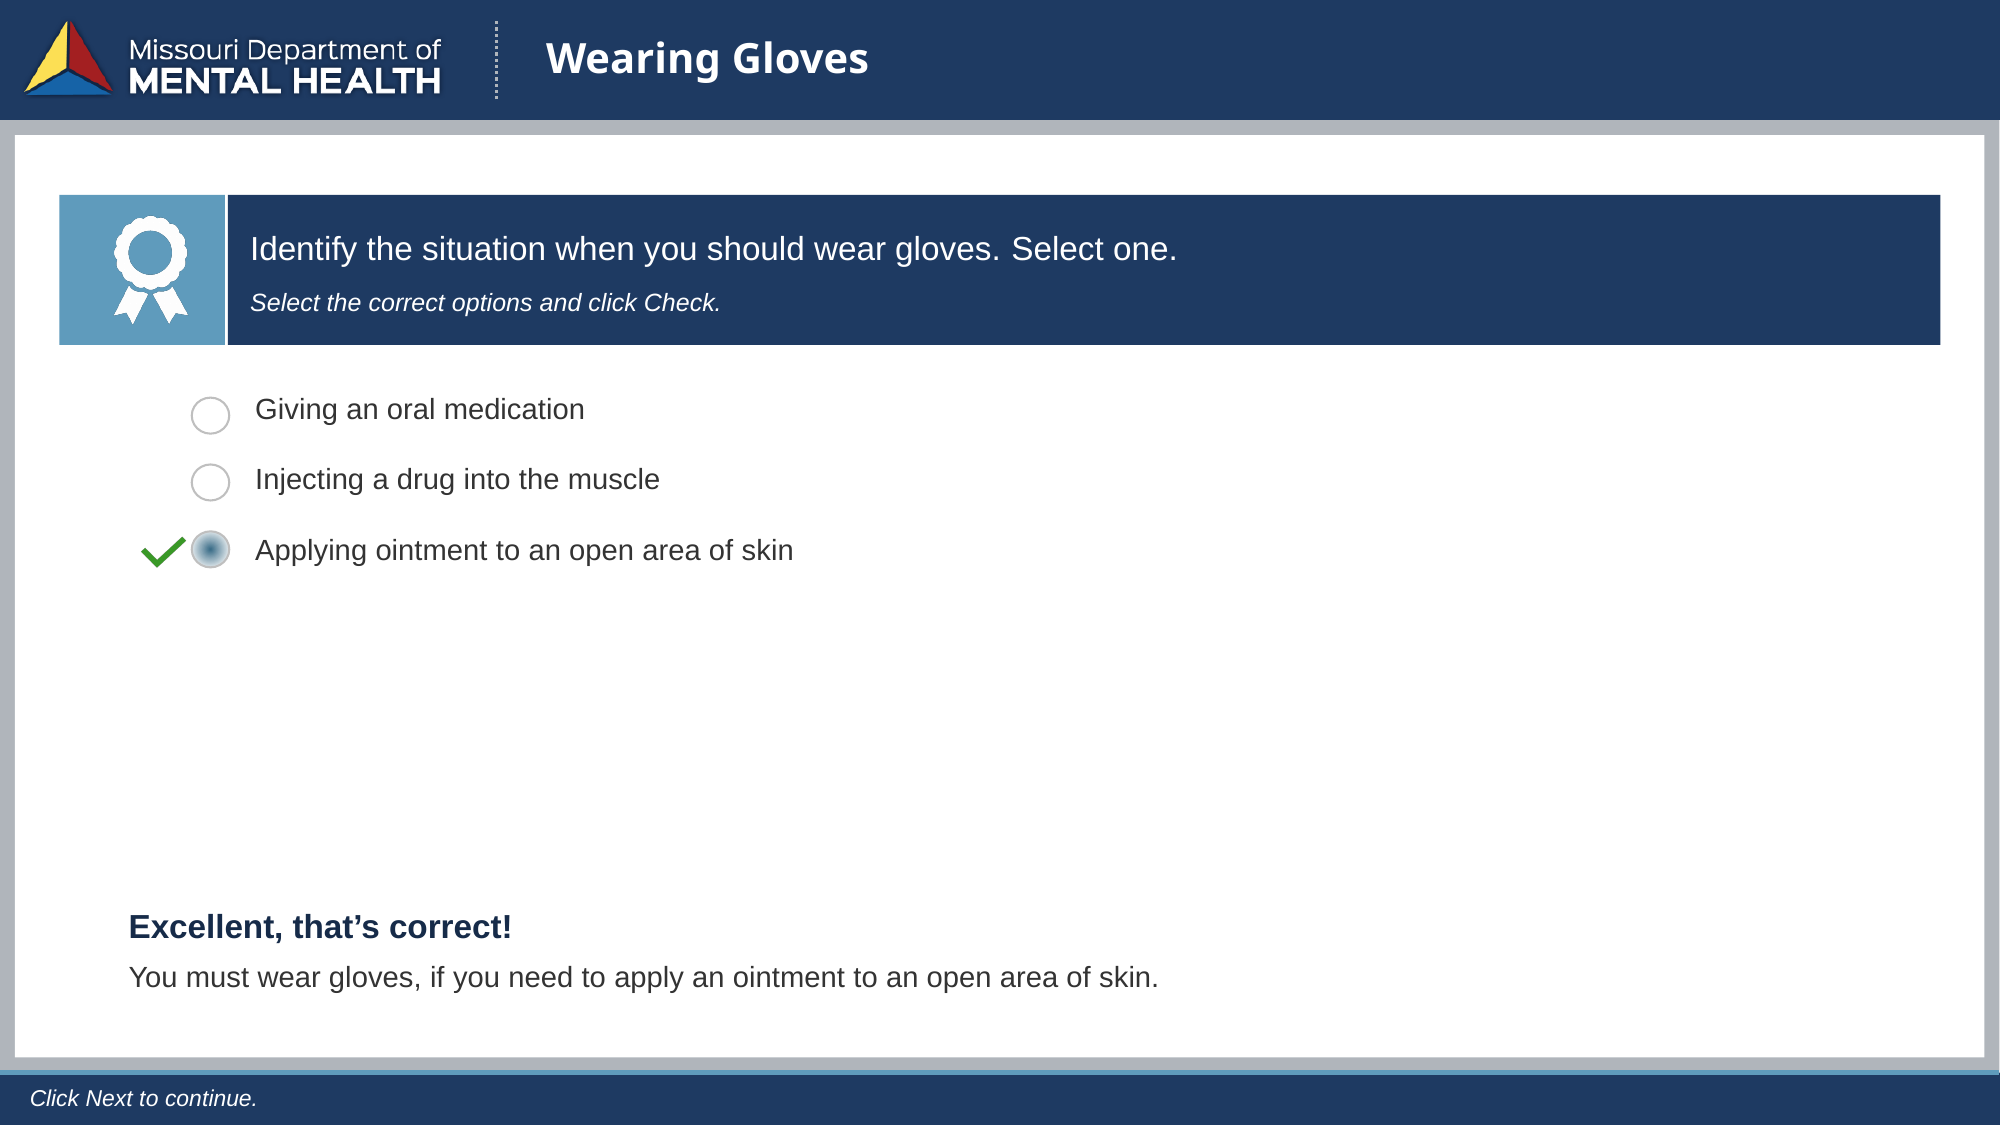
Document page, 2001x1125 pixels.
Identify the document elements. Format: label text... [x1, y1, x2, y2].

text_box [190, 396, 231, 435]
picture [140, 529, 187, 575]
picture [89, 209, 211, 331]
list Click Next to continue. [15, 1080, 915, 1119]
text_box [190, 530, 231, 569]
text_box Excellent, that’s correct! You must wear gloves, if you need to apply an ointment to an open area of skin. [113, 890, 1885, 1008]
text_box Applying ointment to an open area of skin [240, 524, 1441, 574]
picture [15, 14, 462, 106]
list Identify the situation when you should wear gloves. Select one. Select the correct options and click Check. [235, 225, 1887, 319]
text_box [190, 463, 231, 502]
text_box Giving an oral medication [240, 383, 1441, 433]
list Wearing Gloves [531, 18, 1985, 102]
text_box Injecting a drug into the muscle [240, 452, 1441, 503]
